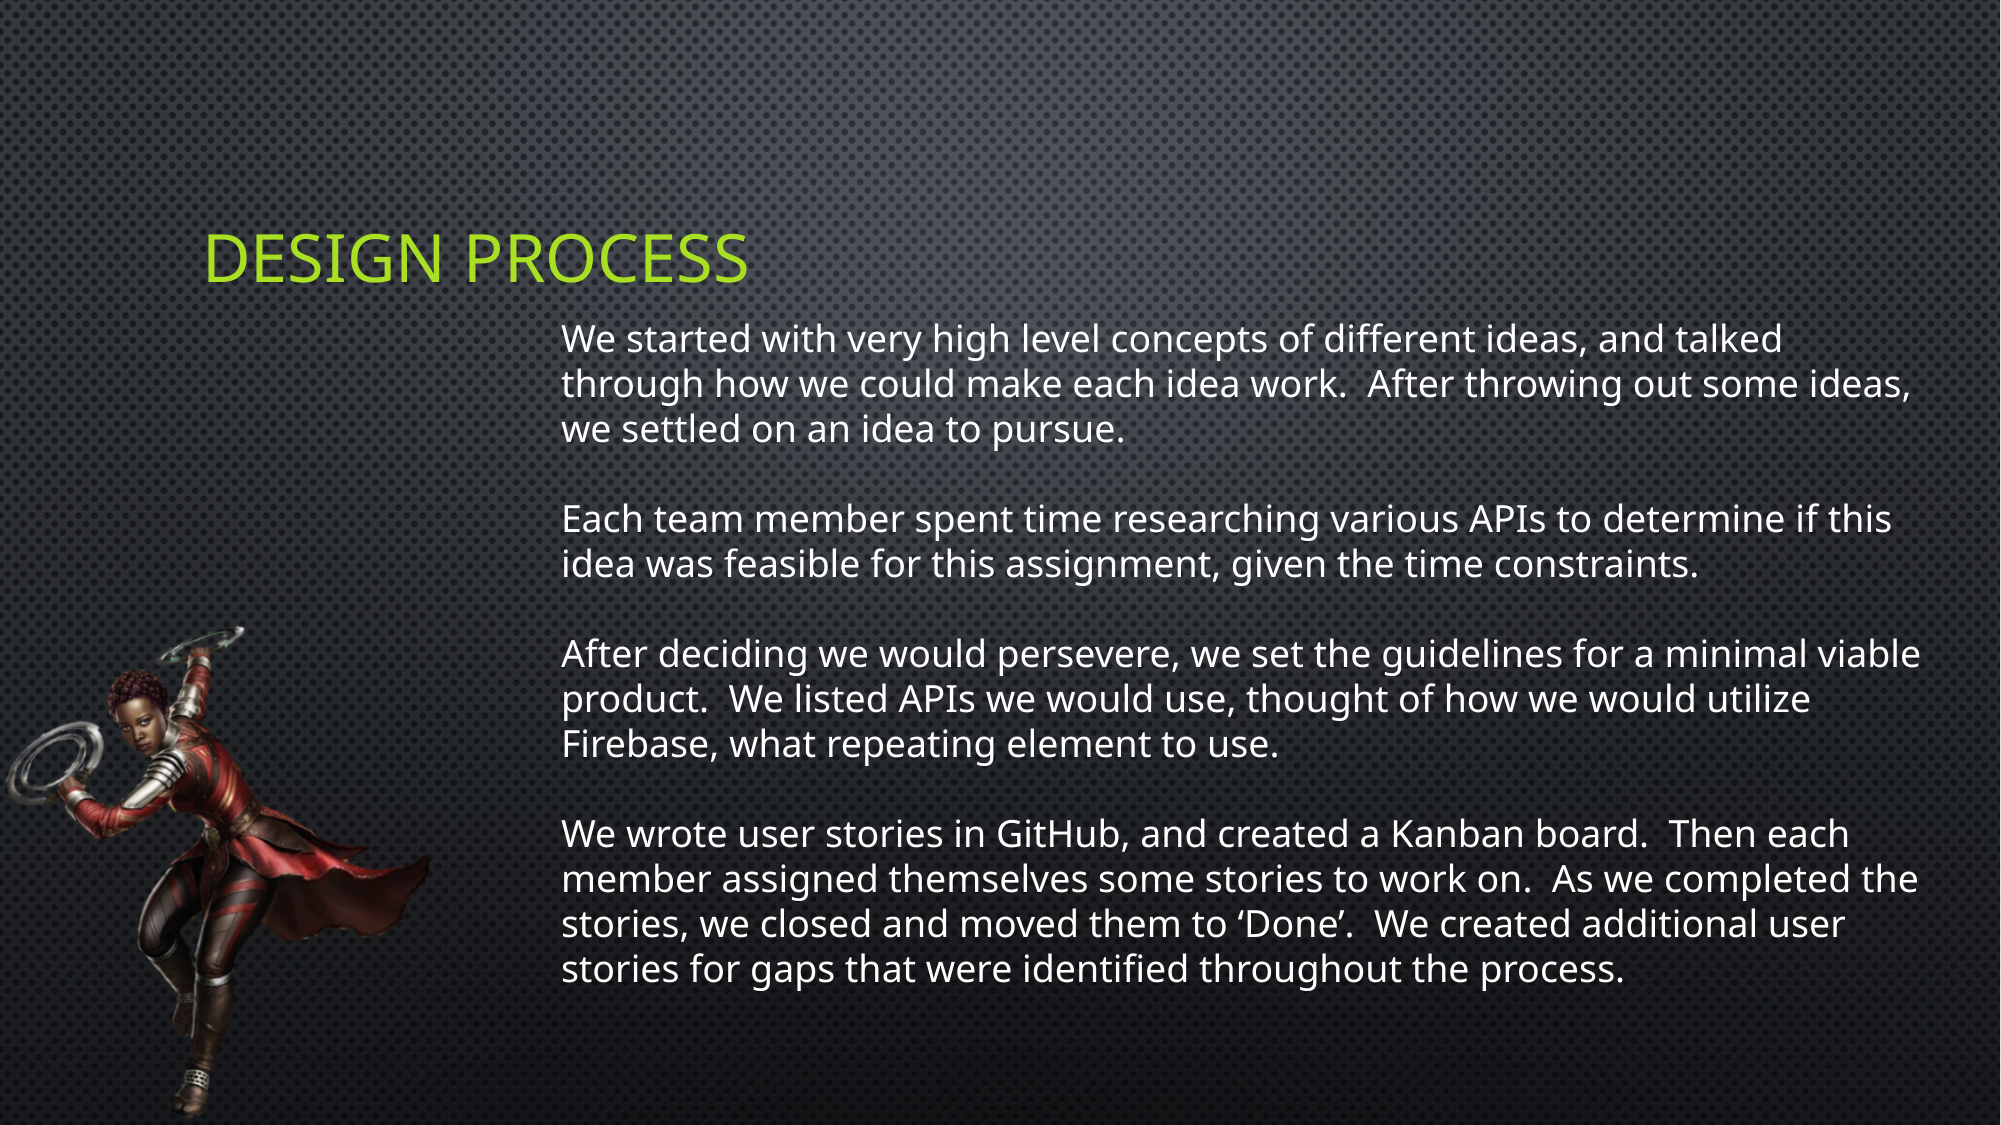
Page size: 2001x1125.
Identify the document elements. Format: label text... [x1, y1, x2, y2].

text_box We started with very high level concepts of different ideas, and talked through how we could make each idea work. After throwing out some ideas, we settled on an idea to pursue. Each team member spent time researching various APIs to determine if this idea was feasible for this assignment, given the time constraints. After deciding we would persevere, we set the guidelines for a minimal viable product. We listed APIs we would use, thought of how we would utilize Firebase, what repeating element to use. We wrote user stories in GitHub, and created a Kanban board. Then each member assigned themselves some stories to work on. As we completed the stories, we closed and moved them to ‘Done’. We created additional user stories for gaps that were identified throughout the process. [546, 307, 1959, 998]
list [0, 612, 468, 1125]
title Design process [187, 99, 1813, 413]
